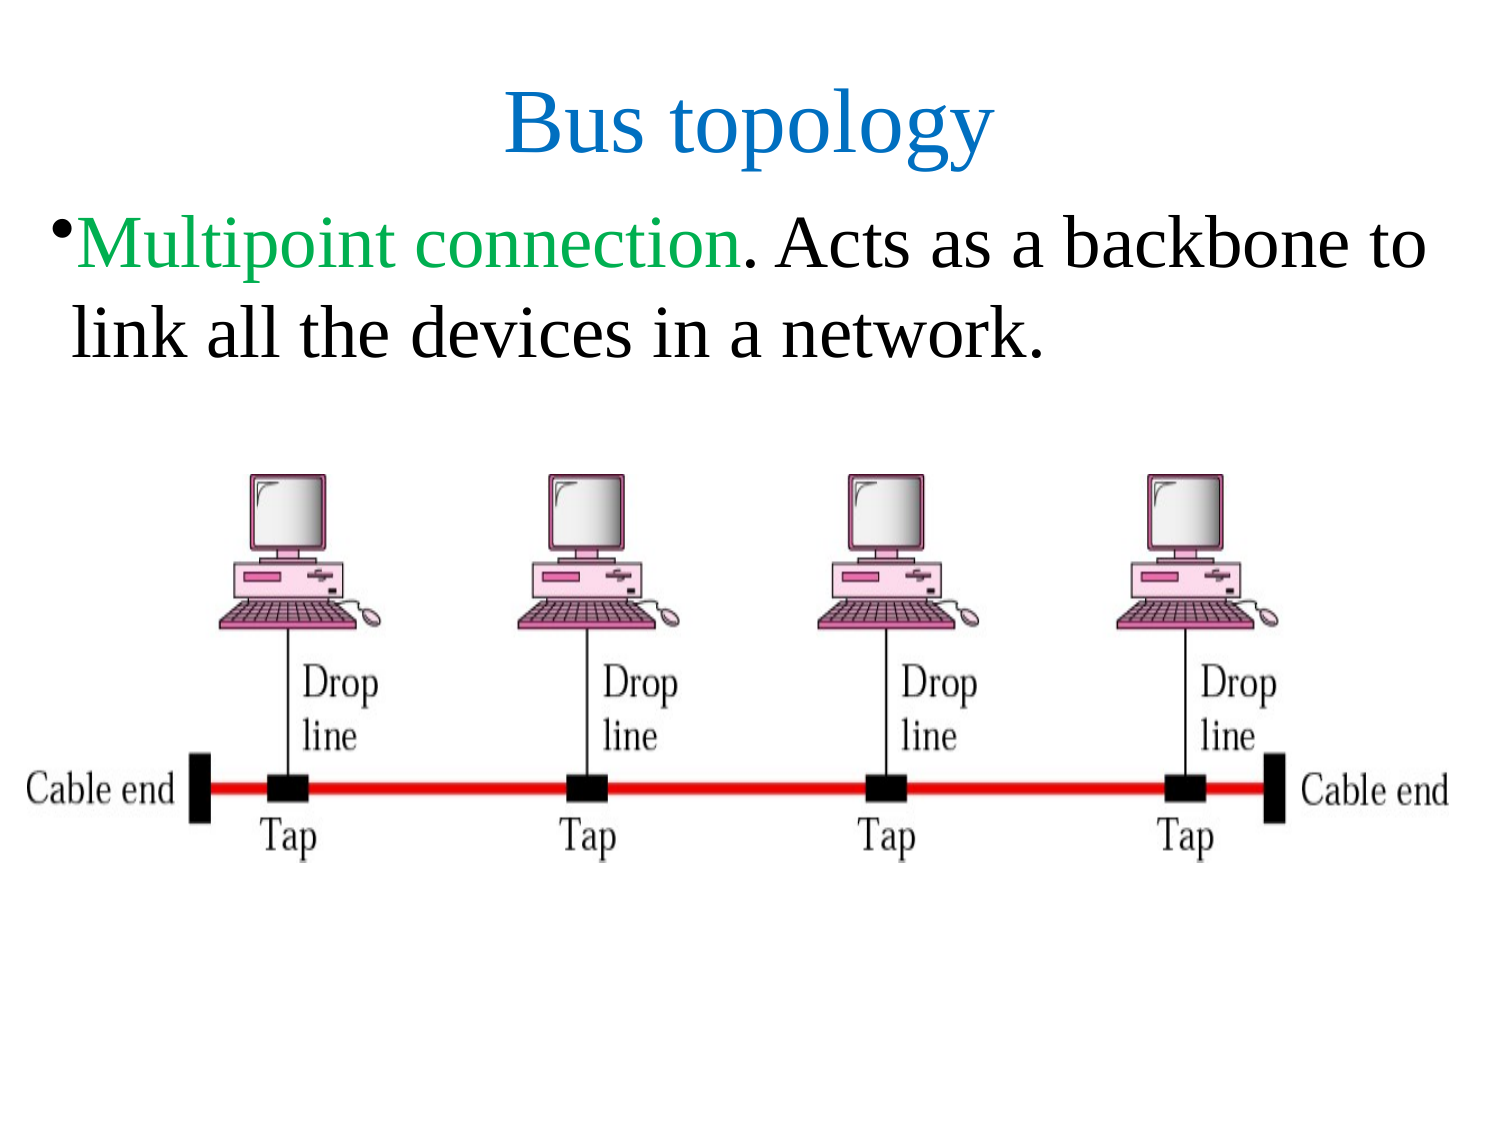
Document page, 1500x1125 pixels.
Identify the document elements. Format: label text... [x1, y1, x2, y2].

text_box [27, 474, 1449, 863]
title Bus topology [501, 58, 998, 190]
text_box Multipoint connection. Acts as a backbone to link all the devices in a network. [50, 190, 1437, 373]
